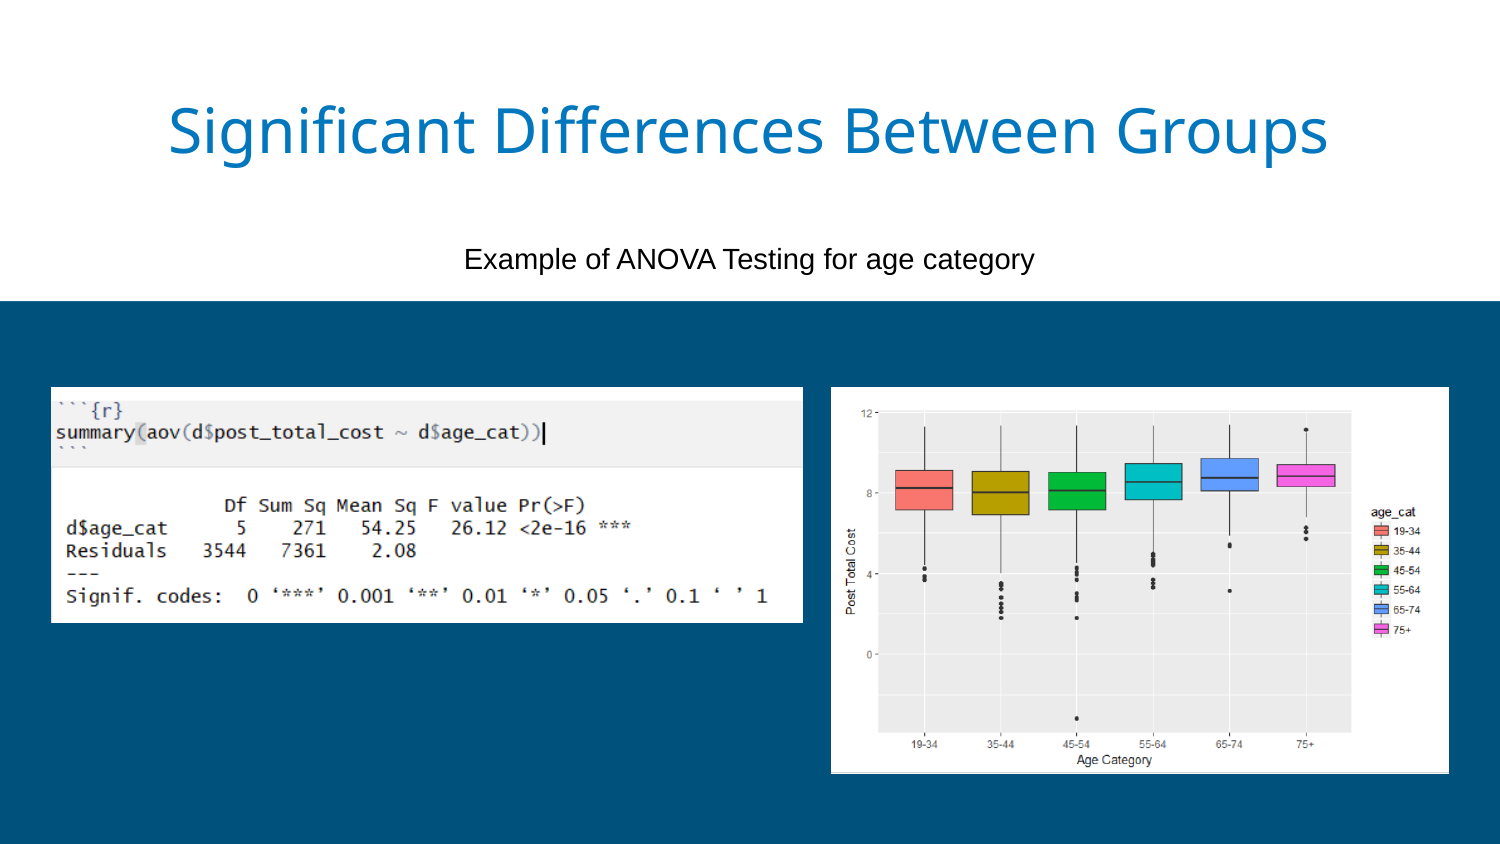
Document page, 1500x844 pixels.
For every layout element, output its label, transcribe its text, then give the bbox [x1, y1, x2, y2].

text_box Example of ANOVA Testing for age category [374, 200, 1126, 314]
picture [52, 388, 802, 622]
text_box [0, 0, 1500, 302]
title Significant Differences Between Groups [51, 61, 1449, 182]
picture [832, 388, 1448, 773]
